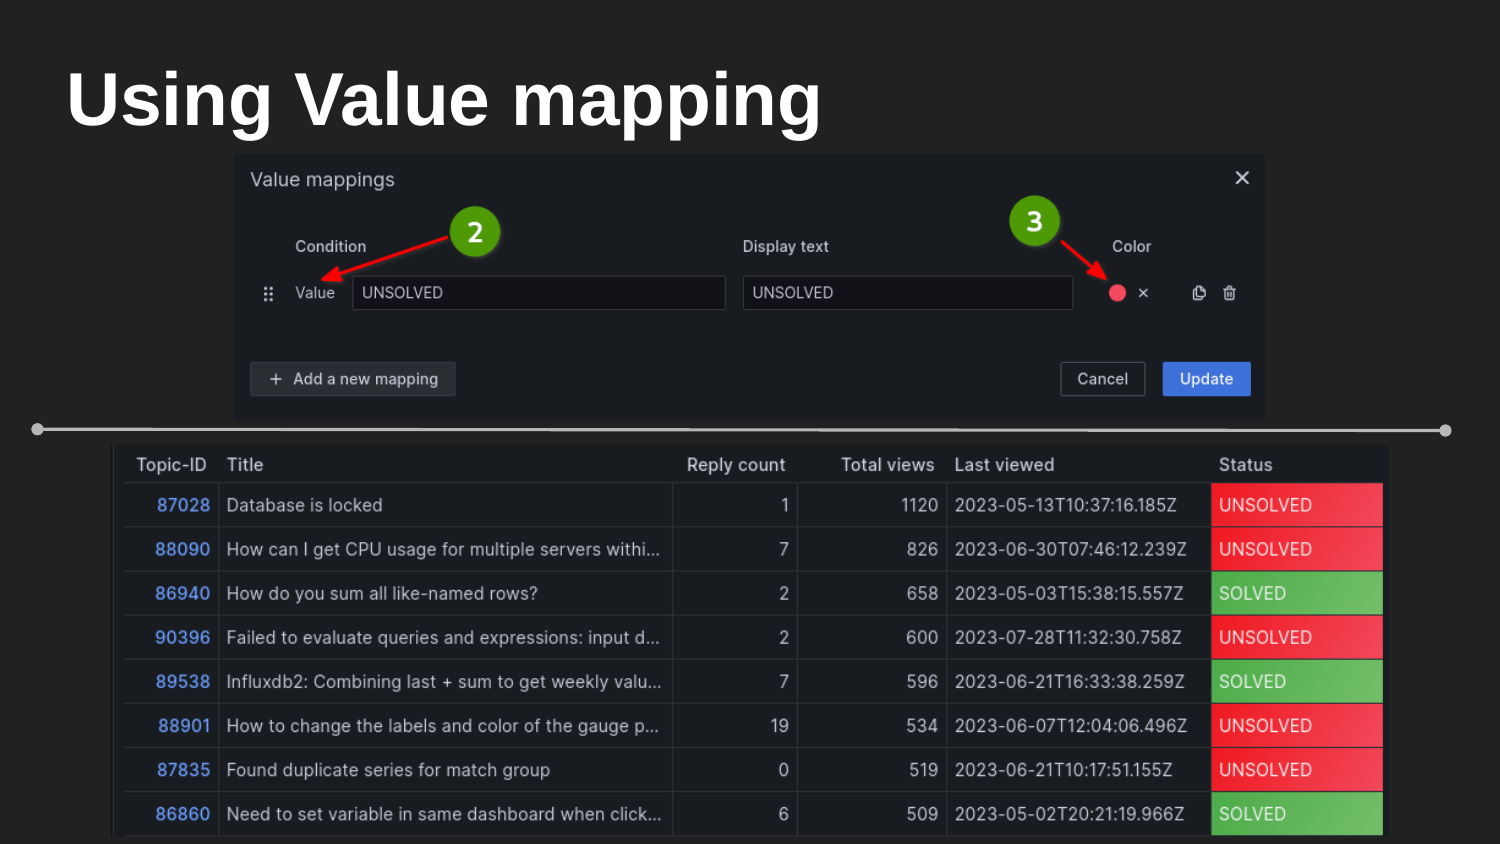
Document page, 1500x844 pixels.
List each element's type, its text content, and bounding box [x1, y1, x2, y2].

picture [110, 444, 1390, 838]
title Using Value mapping [51, 35, 1449, 130]
picture [234, 154, 1266, 421]
